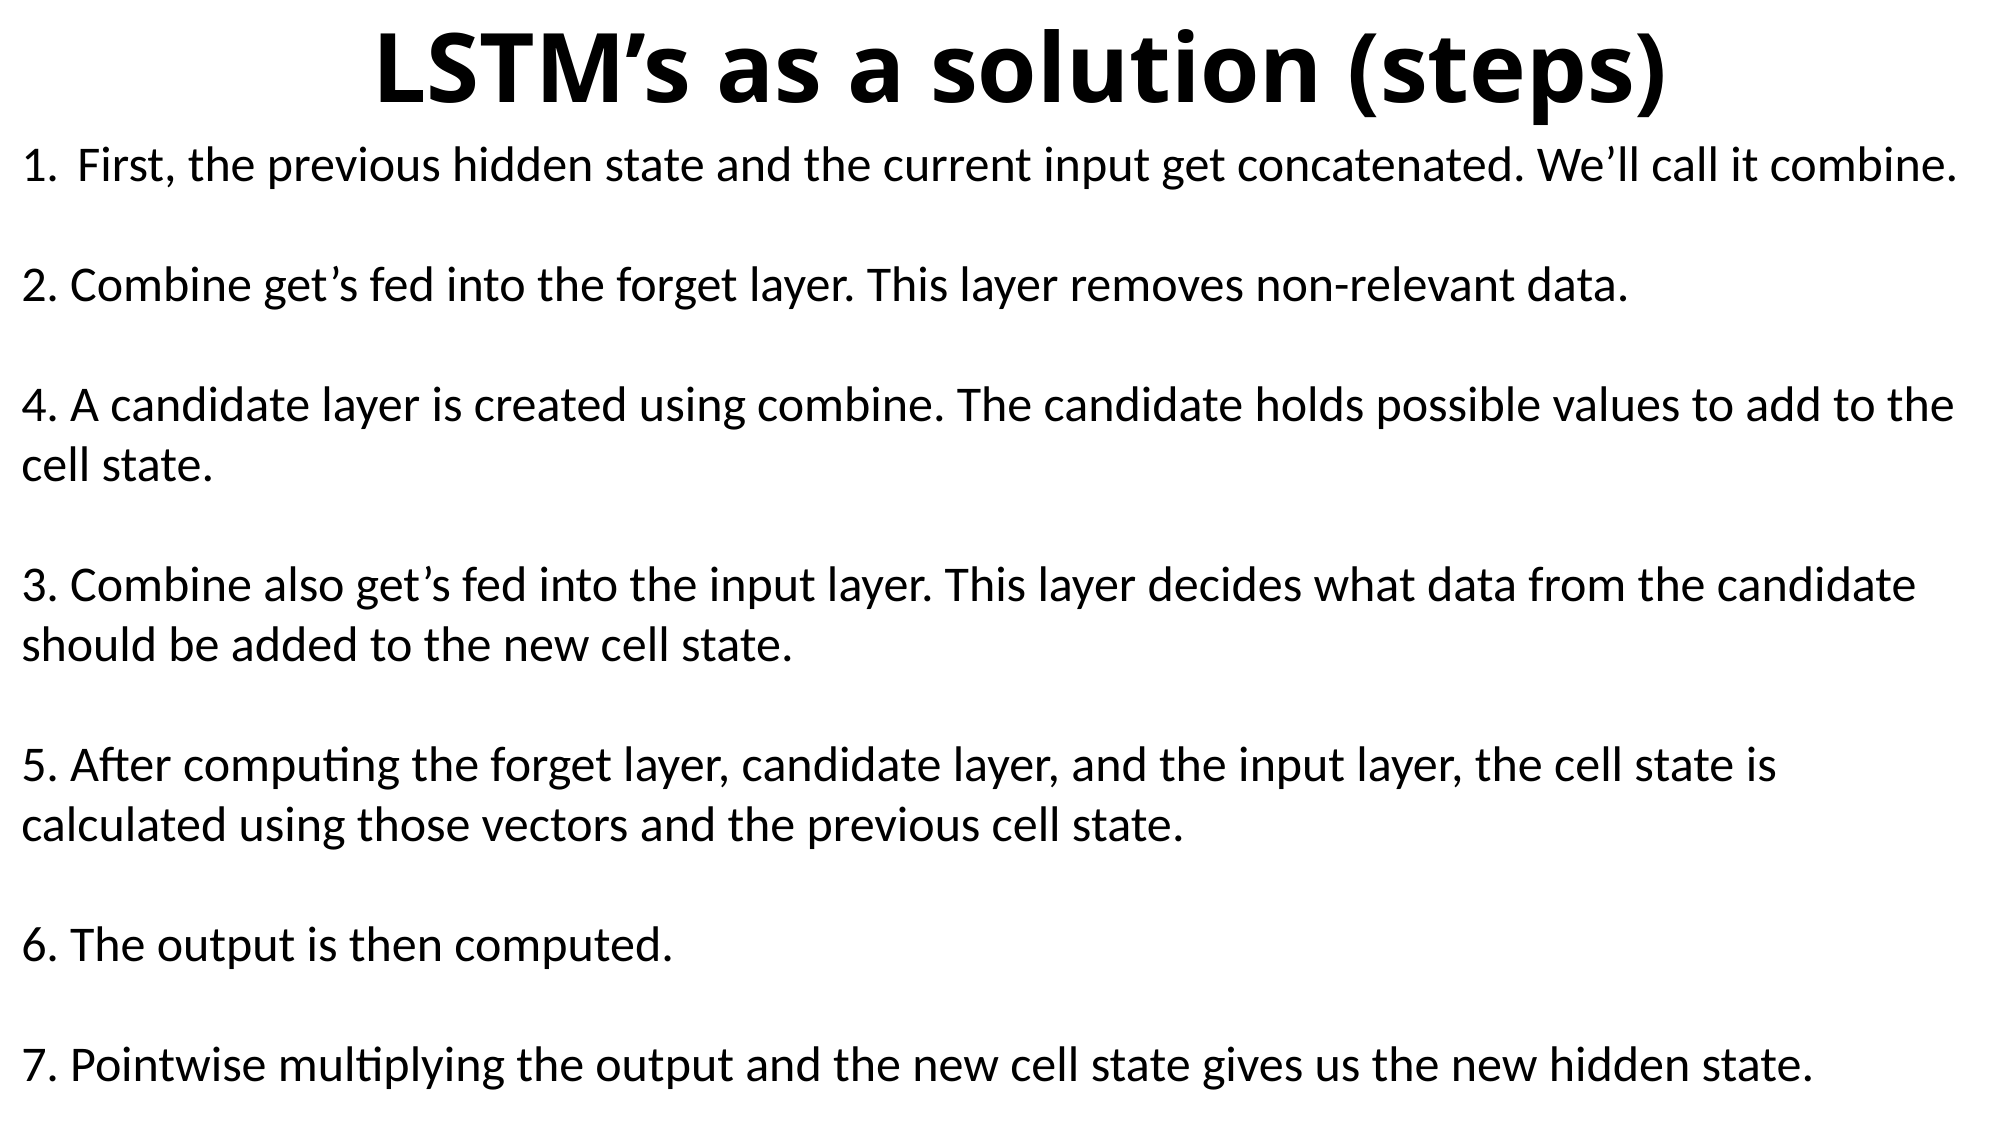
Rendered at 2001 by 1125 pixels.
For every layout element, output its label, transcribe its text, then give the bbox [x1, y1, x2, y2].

text_box First, the previous hidden state and the current input get concatenated. We’ll call it combine. 2. Combine get’s fed into the forget layer. This layer removes non-relevant data. 4. A candidate layer is created using combine. The candidate holds possible values to add to the cell state. 3. Combine also get’s fed into the input layer. This layer decides what data from the candidate should be added to the new cell state. 5. After computing the forget layer, candidate layer, and the input layer, the cell state is calculated using those vectors and the previous cell state. 6. The output is then computed. 7. Pointwise multiplying the output and the new cell state gives us the new hidden state. [6, 124, 1994, 1099]
text_box LSTM’s as a solution (steps) [302, 16, 1739, 124]
